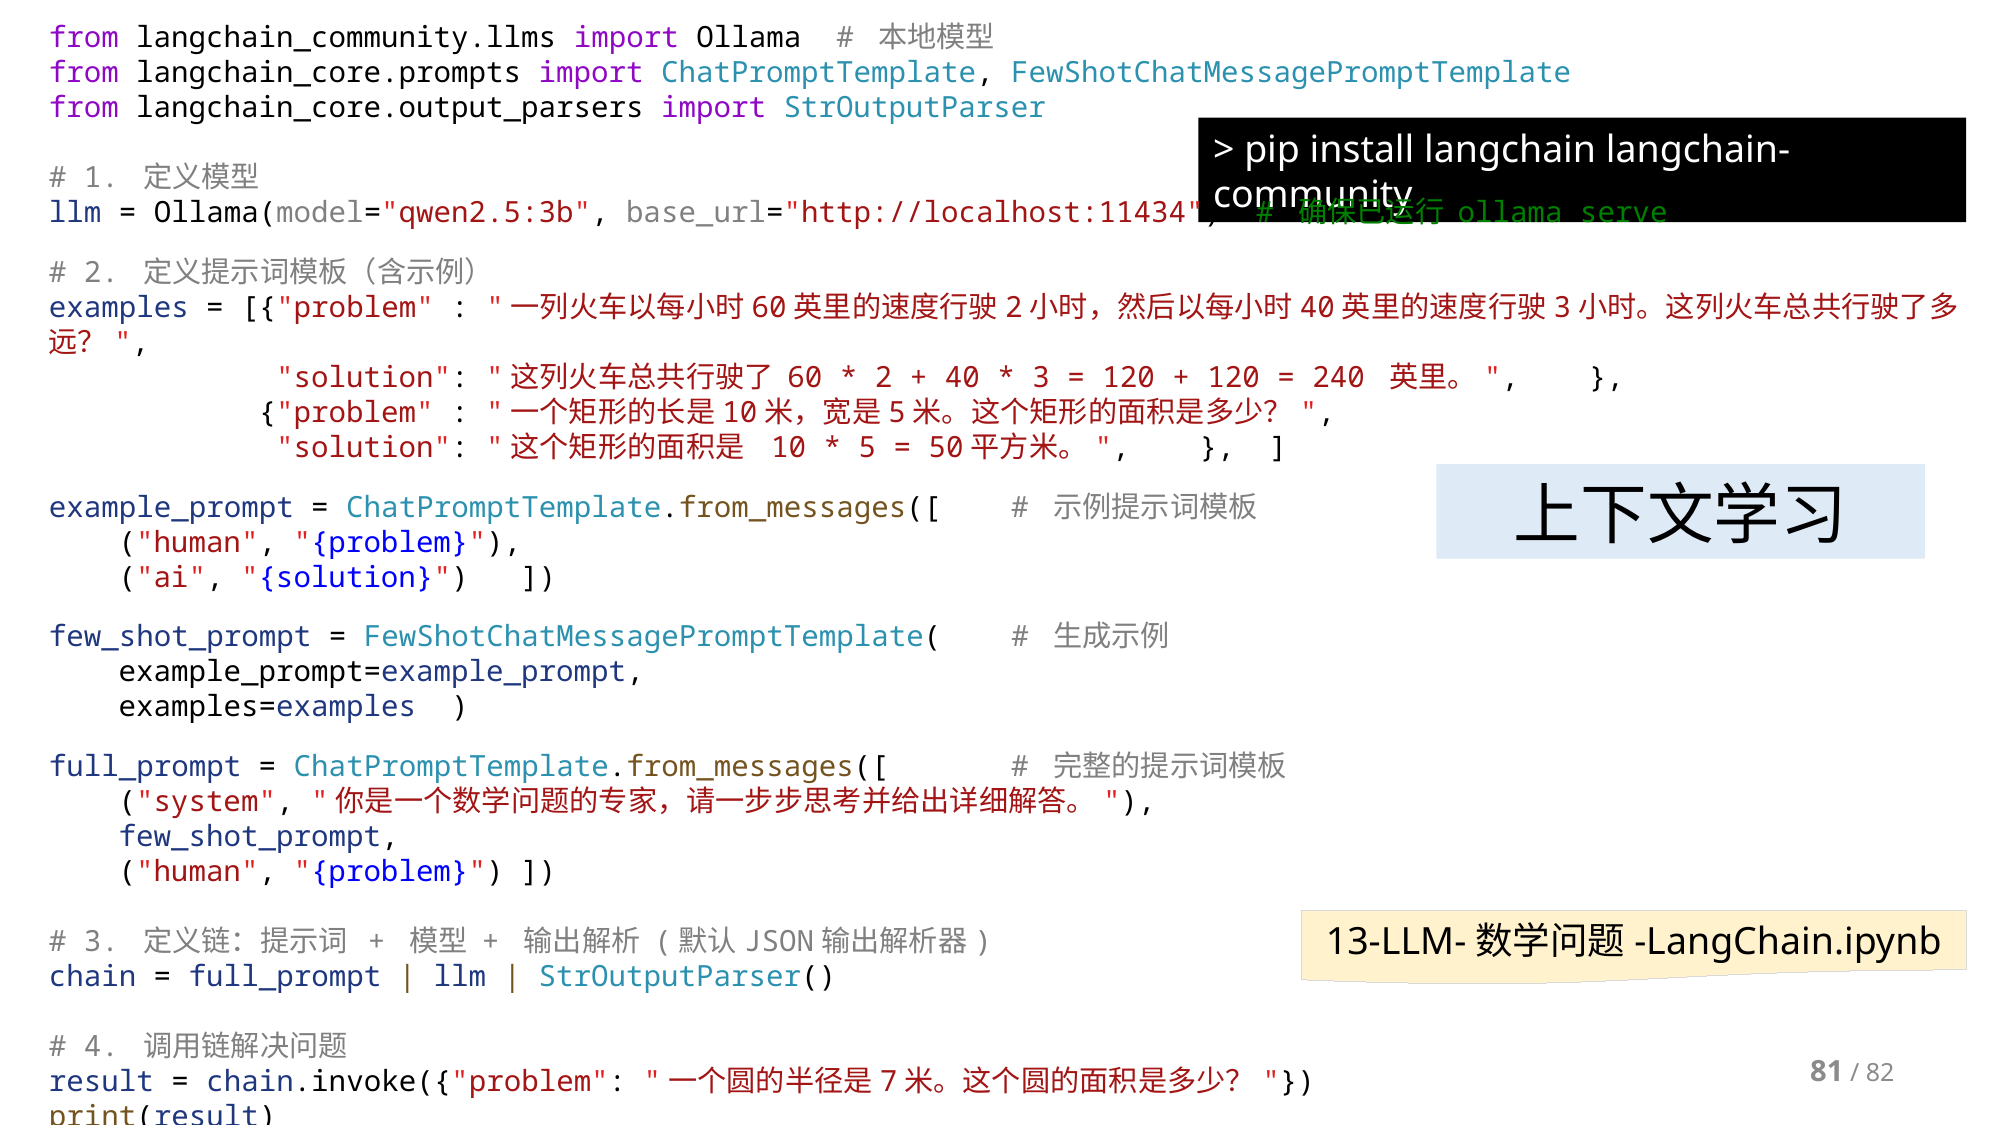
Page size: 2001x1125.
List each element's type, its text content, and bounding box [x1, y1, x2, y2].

text_box 13-LLM-数学问题-LangChain.ipynb [1301, 910, 1967, 984]
text_box 上下文学习 [1436, 464, 1925, 559]
slide_number 81 / 82 [1726, 1042, 1910, 1103]
text_box from langchain_community.llms import Ollama # 本地模型 from langchain_core.prompts import ChatPromptTemplate, FewShotChatMessagePromptTemplate from langchain_core.output_parsers import StrOutputParser # 1. 定义模型 llm = Ollama(model="qwen2.5:3b", base_url="http://localhost:11434") # 确保已运行 ollama serve # 2. 定义提示词模板（含示例） examples = [{"problem" : "一列火车以每小时60英里的速度行驶2小时，然后以每小时40英里的速度行驶3小时。这列火车总共行驶了多远？", "solution": "这列火车总共行驶了 60 * 2 + 40 * 3 = 120 + 120 = 240 英里。", }, {"problem" : "一个矩形的长是10米，宽是5米。这个矩形的面积是多少？", "solution": "这个矩形的面积是 10 * 5 = 50平方米。", }, ] example_prompt = ChatPromptTemplate.from_messages([ # 示例提示词模板 ("human", "{problem}"), ("ai", "{solution}") ]) few_shot_prompt = FewShotChatMessagePromptTemplate( # 生成示例 example_prompt=example_prompt, examples=examples ) full_prompt = ChatPromptTemplate.from_messages([ # 完整的提示词模板 ("system", "你是一个数学问题的专家，请一步步思考并给出详细解答。"), few_shot_prompt, ("human", "{problem}") ]) # 3. 定义链：提示词 + 模型 + 输出解析 (默认JSON输出解析器) chain = full_prompt | llm | StrOutputParser() # 4. 调用链解决问题 result = chain.invoke({"problem": "一个圆的半径是7米。这个圆的面积是多少？"}) print(result) [33, 11, 2000, 1125]
